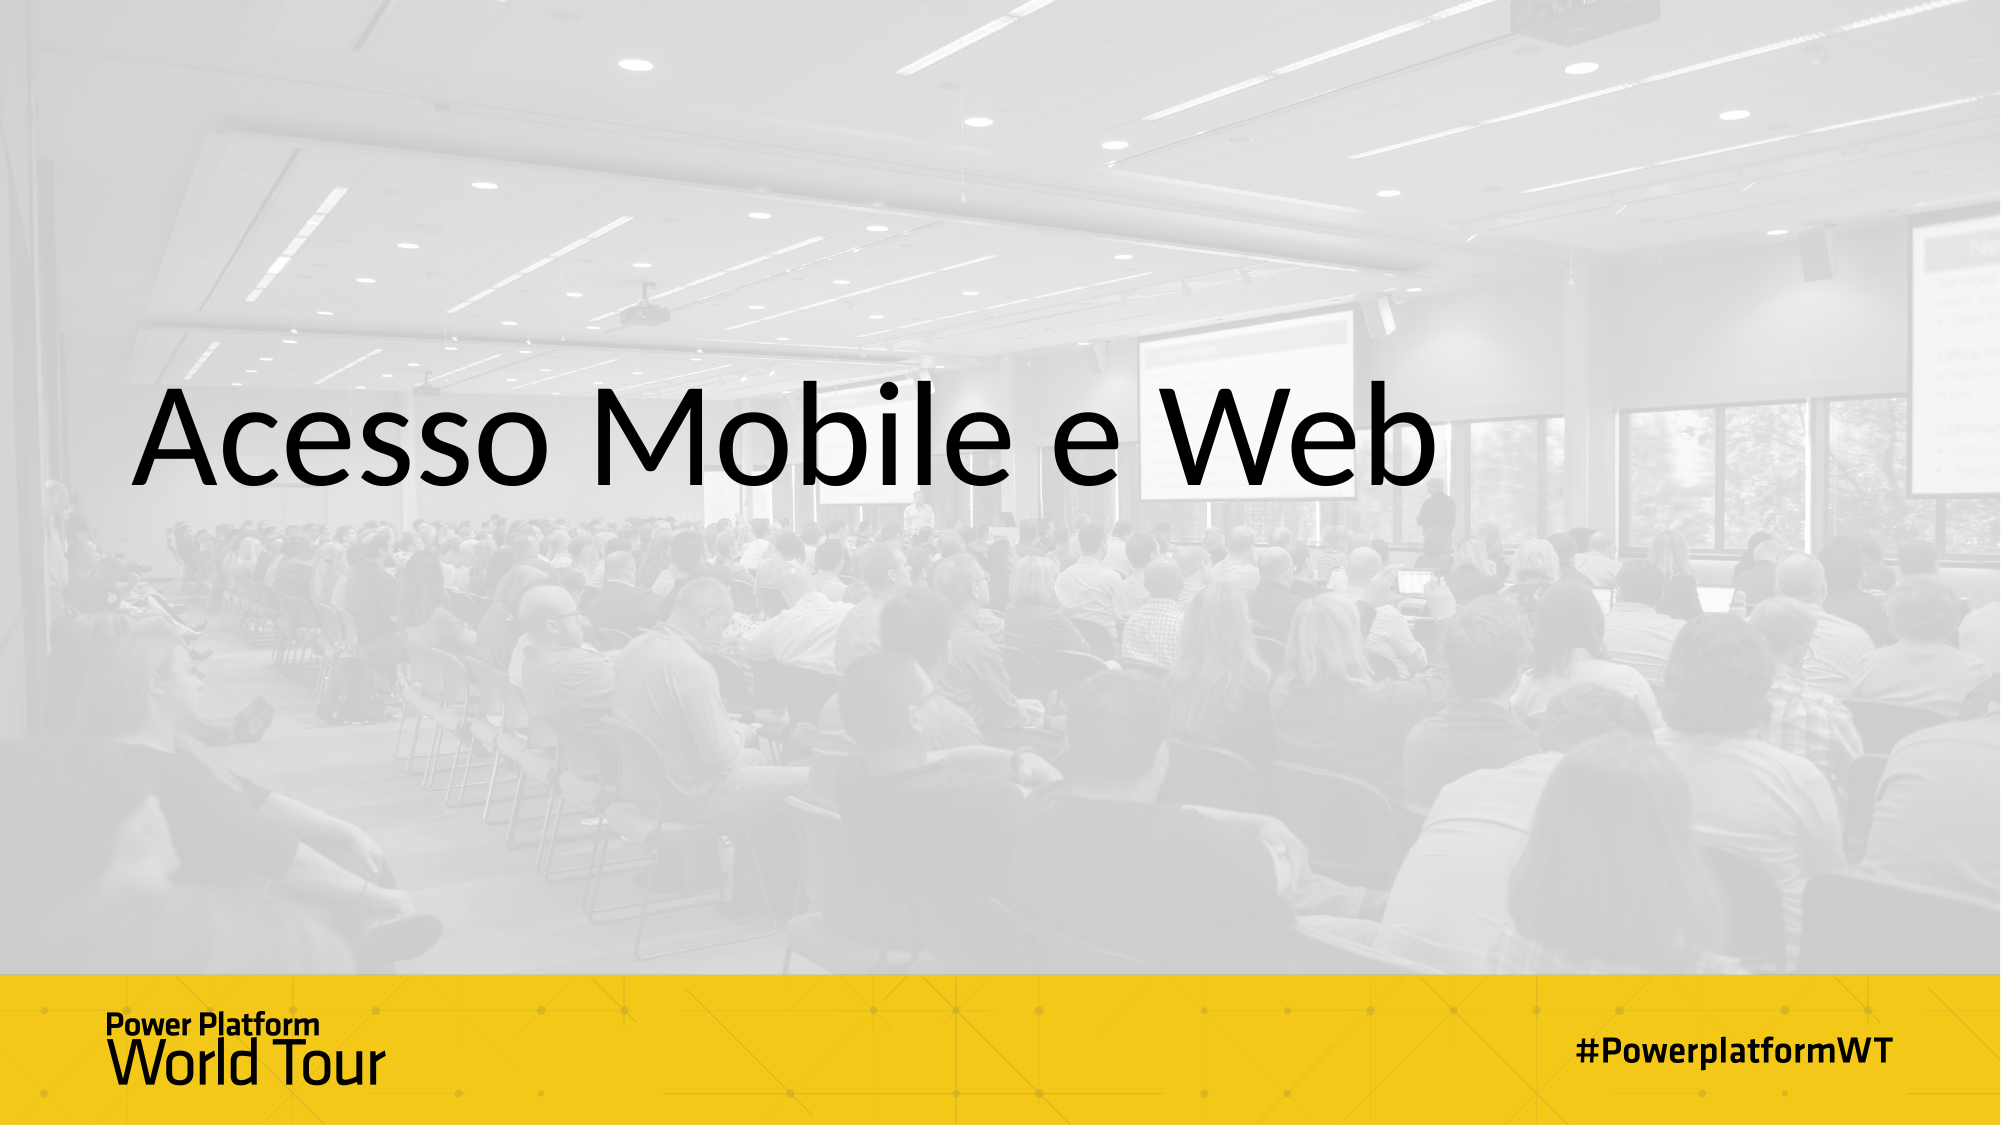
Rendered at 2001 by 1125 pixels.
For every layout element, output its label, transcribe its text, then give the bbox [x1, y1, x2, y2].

title Acesso Mobile e Web [116, 321, 1889, 553]
picture [0, 0, 2001, 1125]
